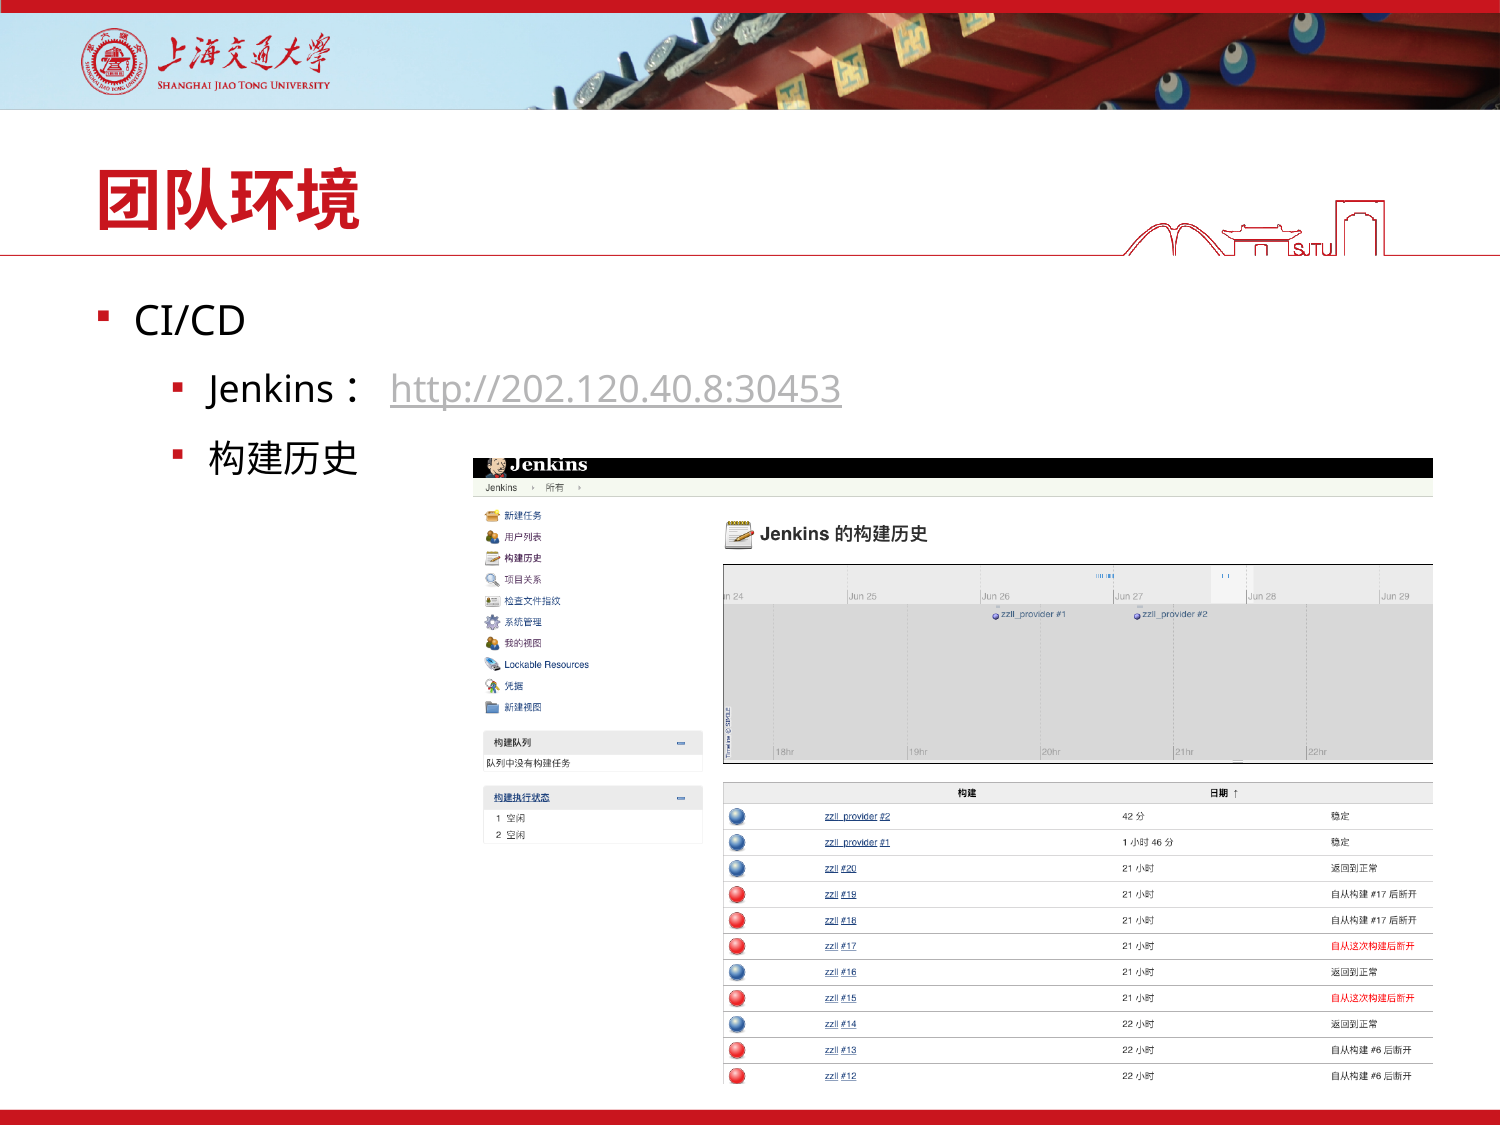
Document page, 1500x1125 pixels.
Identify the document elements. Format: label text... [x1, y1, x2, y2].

list CI/CD Jenkins：http://202.120.40.8:30453 构建历史 [81, 276, 1455, 1084]
picture [0, 0, 1500, 110]
title 团队环境 [81, 159, 1455, 254]
picture [473, 458, 1433, 1084]
picture [0, 200, 1500, 256]
